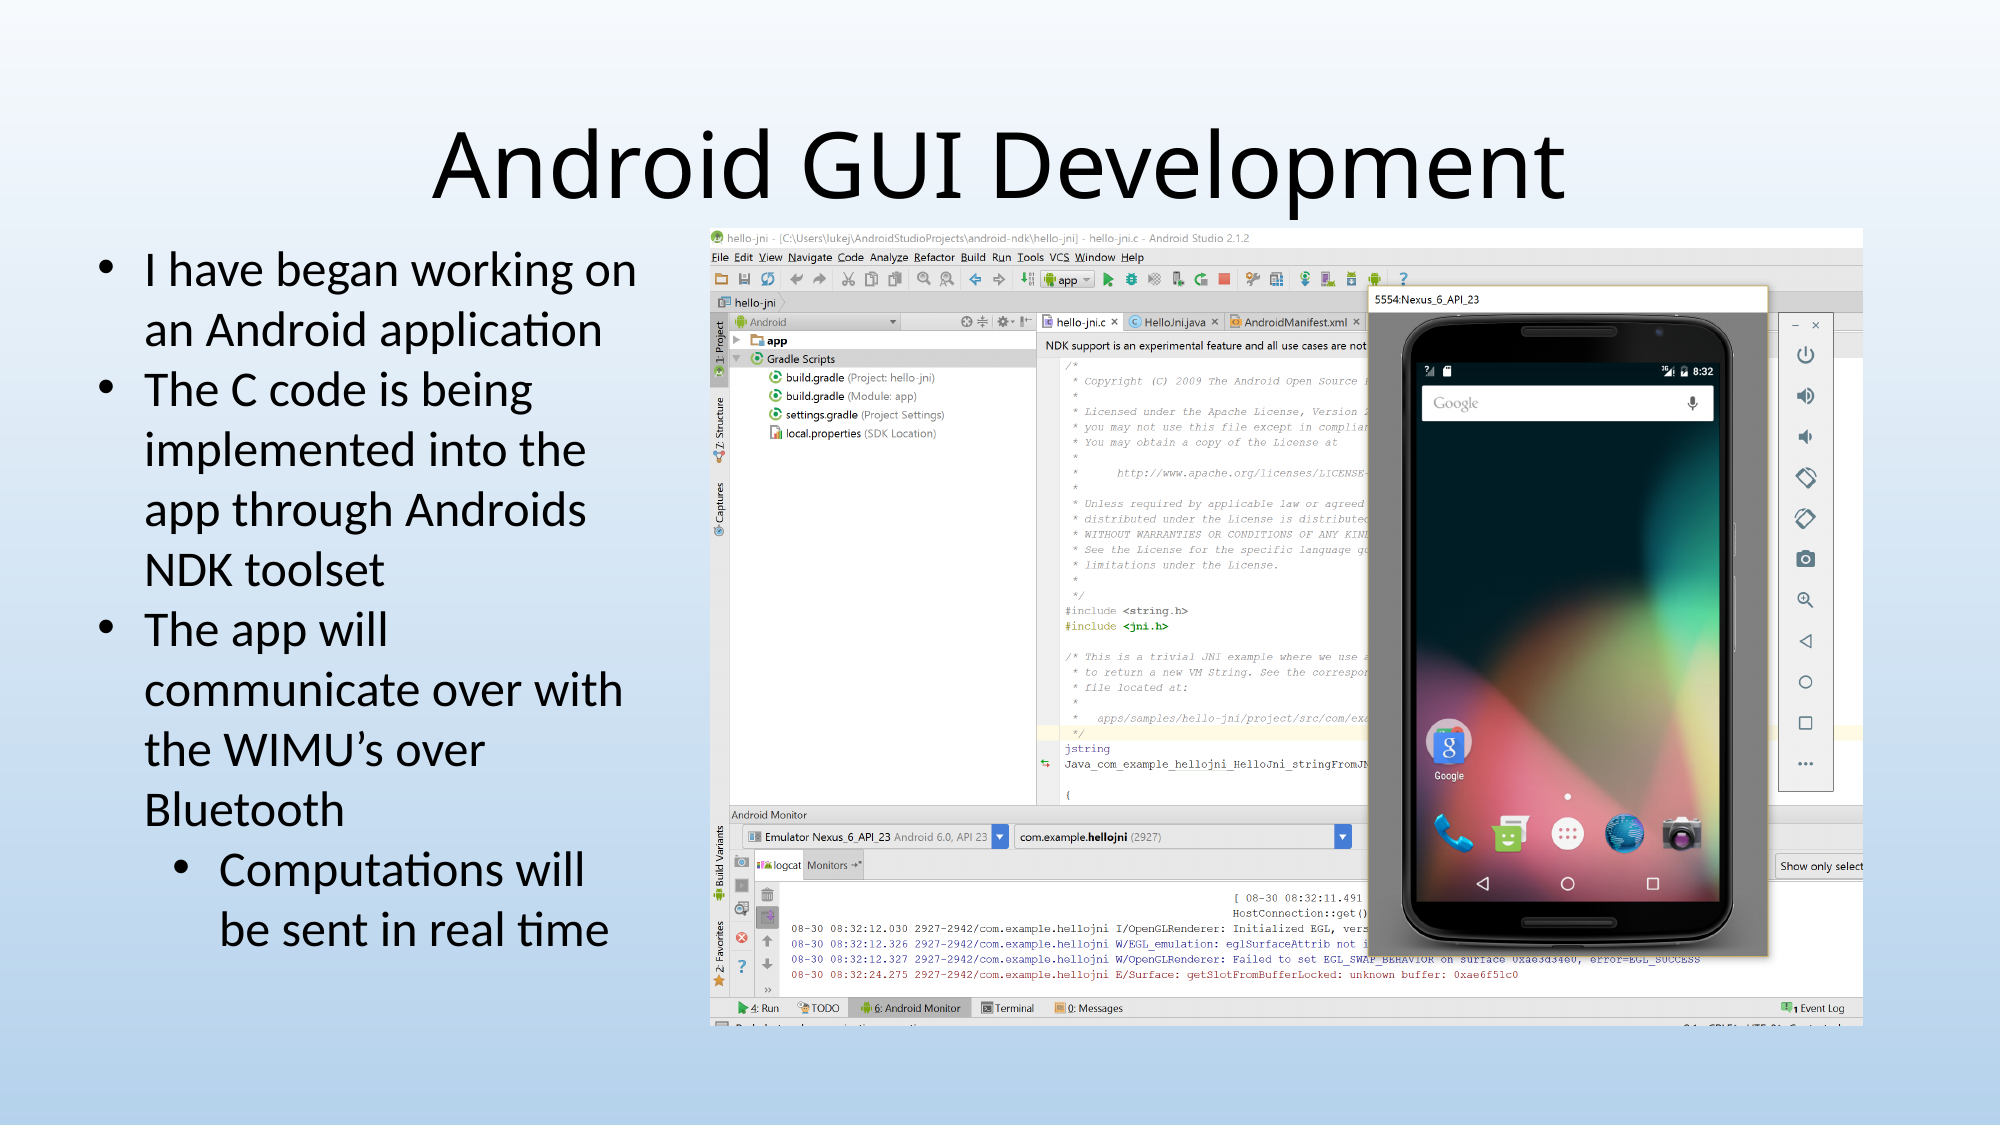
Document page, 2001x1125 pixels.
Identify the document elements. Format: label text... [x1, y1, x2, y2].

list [709, 228, 1863, 1026]
text_box I have began working on an Android application The C code is being implemented into the app through Androids NDK toolset The app will communicate over with the WIMU’s over Bluetooth Computations will be sent in real time [82, 228, 653, 964]
title Android GUI Development [137, 59, 1863, 278]
